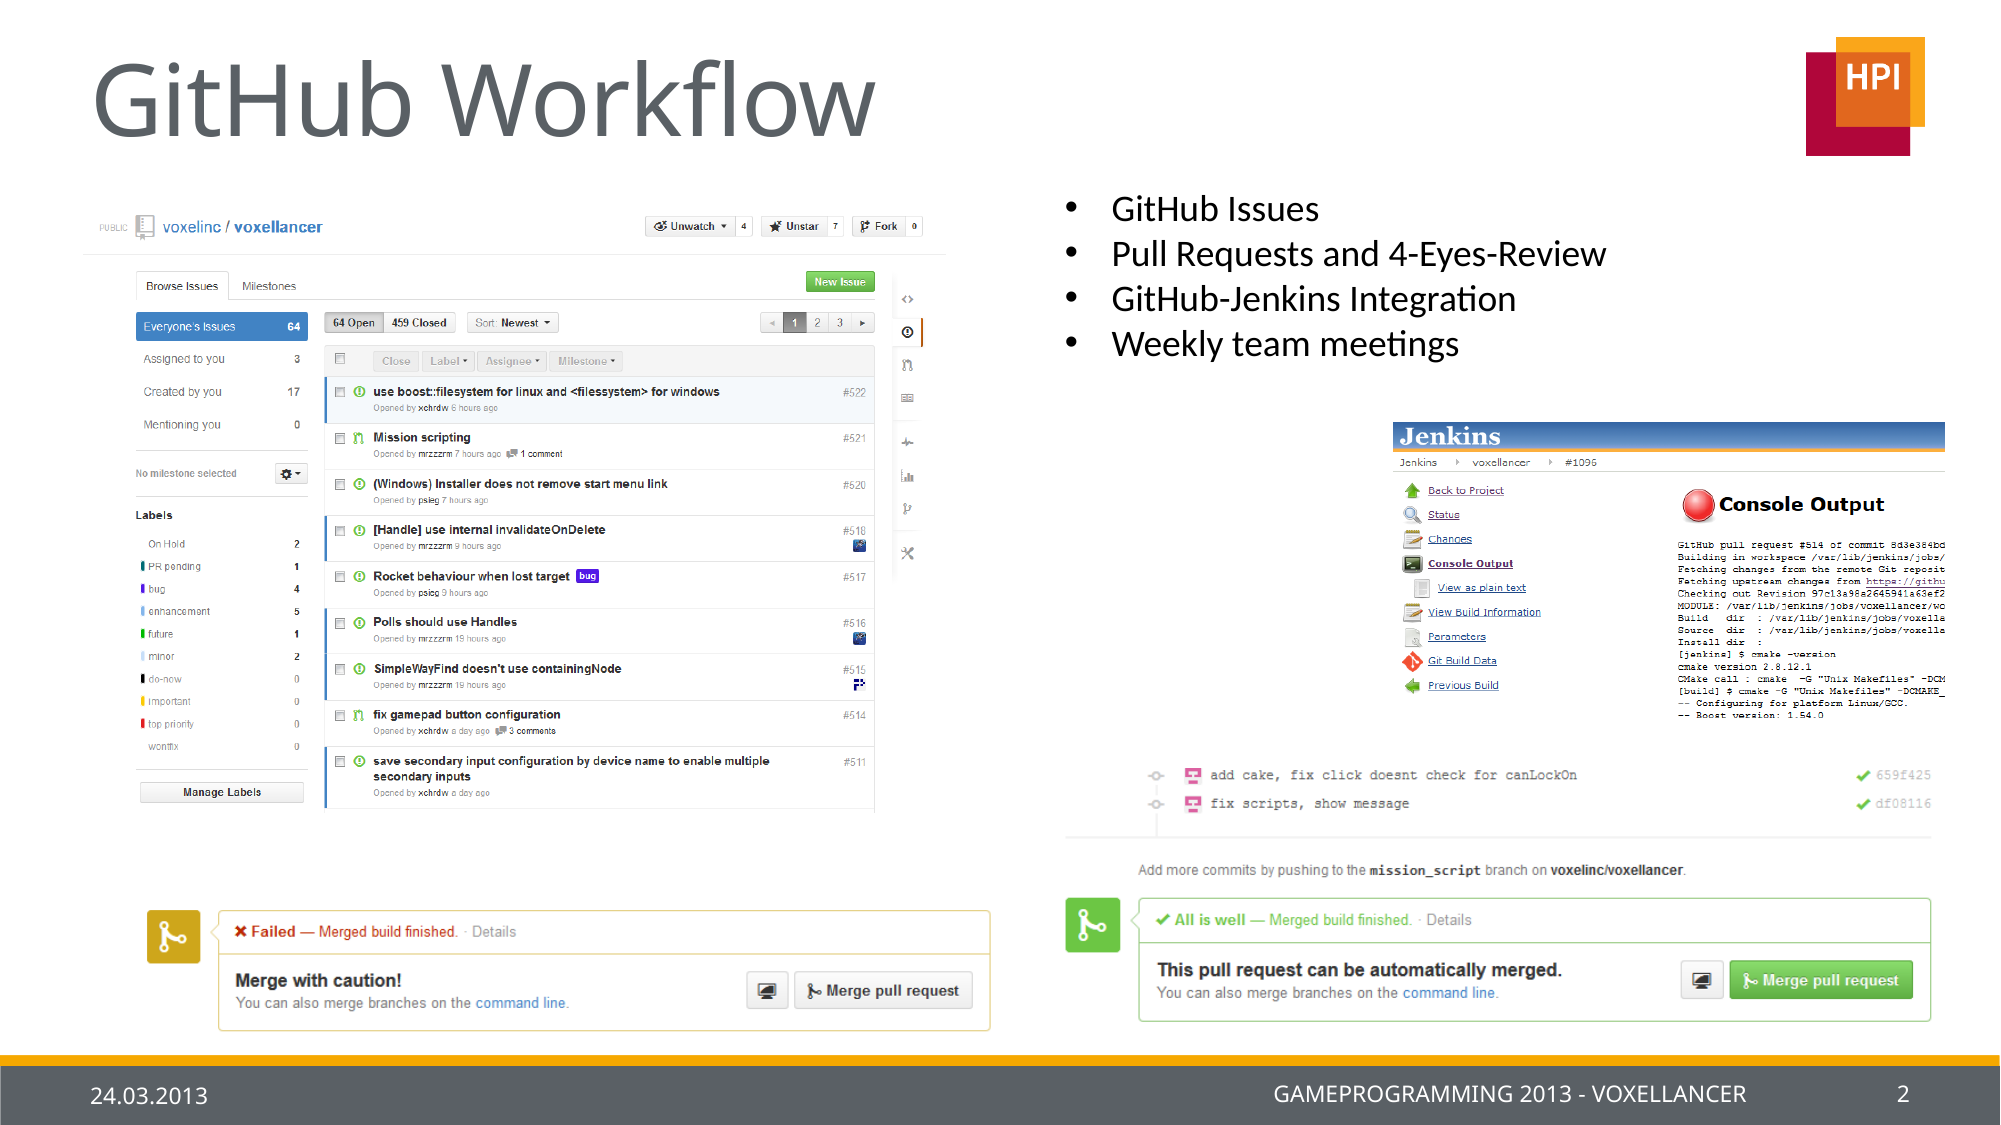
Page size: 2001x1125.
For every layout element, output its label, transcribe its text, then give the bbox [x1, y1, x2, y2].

picture [1806, 37, 1925, 156]
text_box GitHub Issues Pull Requests and 4-Eyes-Review GitHub-Jenkins Integration Weekly team meetings [1050, 176, 1760, 372]
slide_number 2 [1768, 1065, 1926, 1125]
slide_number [75, 1065, 233, 1125]
picture [82, 203, 947, 814]
footer Gameprogramming 2013 - Voxellancer [238, 1065, 1763, 1125]
title GitHub Workflow [75, 0, 1732, 165]
picture [1002, 767, 1945, 1032]
picture [1393, 422, 1945, 725]
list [136, 898, 1002, 1039]
